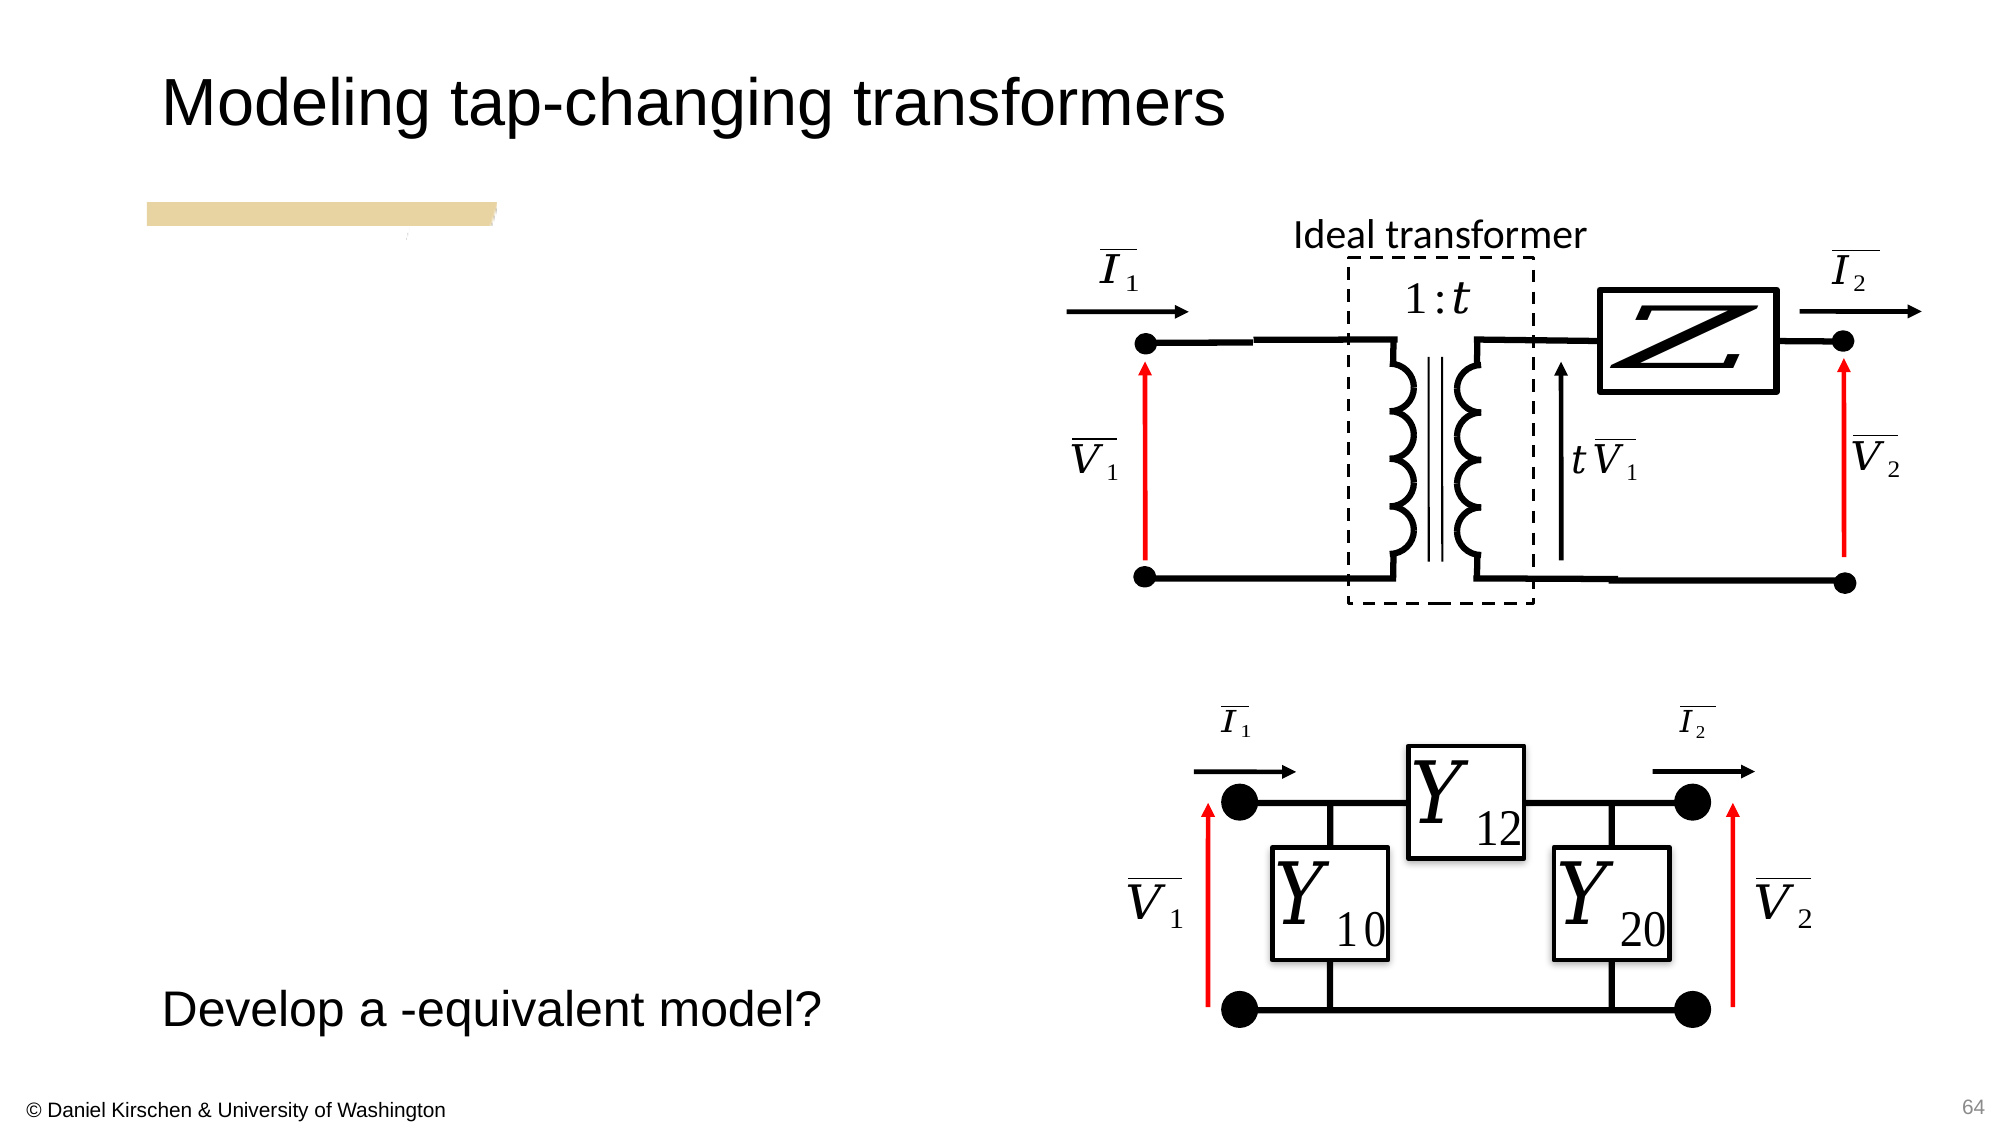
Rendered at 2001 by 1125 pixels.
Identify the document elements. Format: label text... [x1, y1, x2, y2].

list Modeling tap-changing transformers [146, 60, 1904, 169]
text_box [1066, 198, 1922, 604]
footer 64 [1917, 1085, 2000, 1125]
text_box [1125, 703, 1814, 1025]
